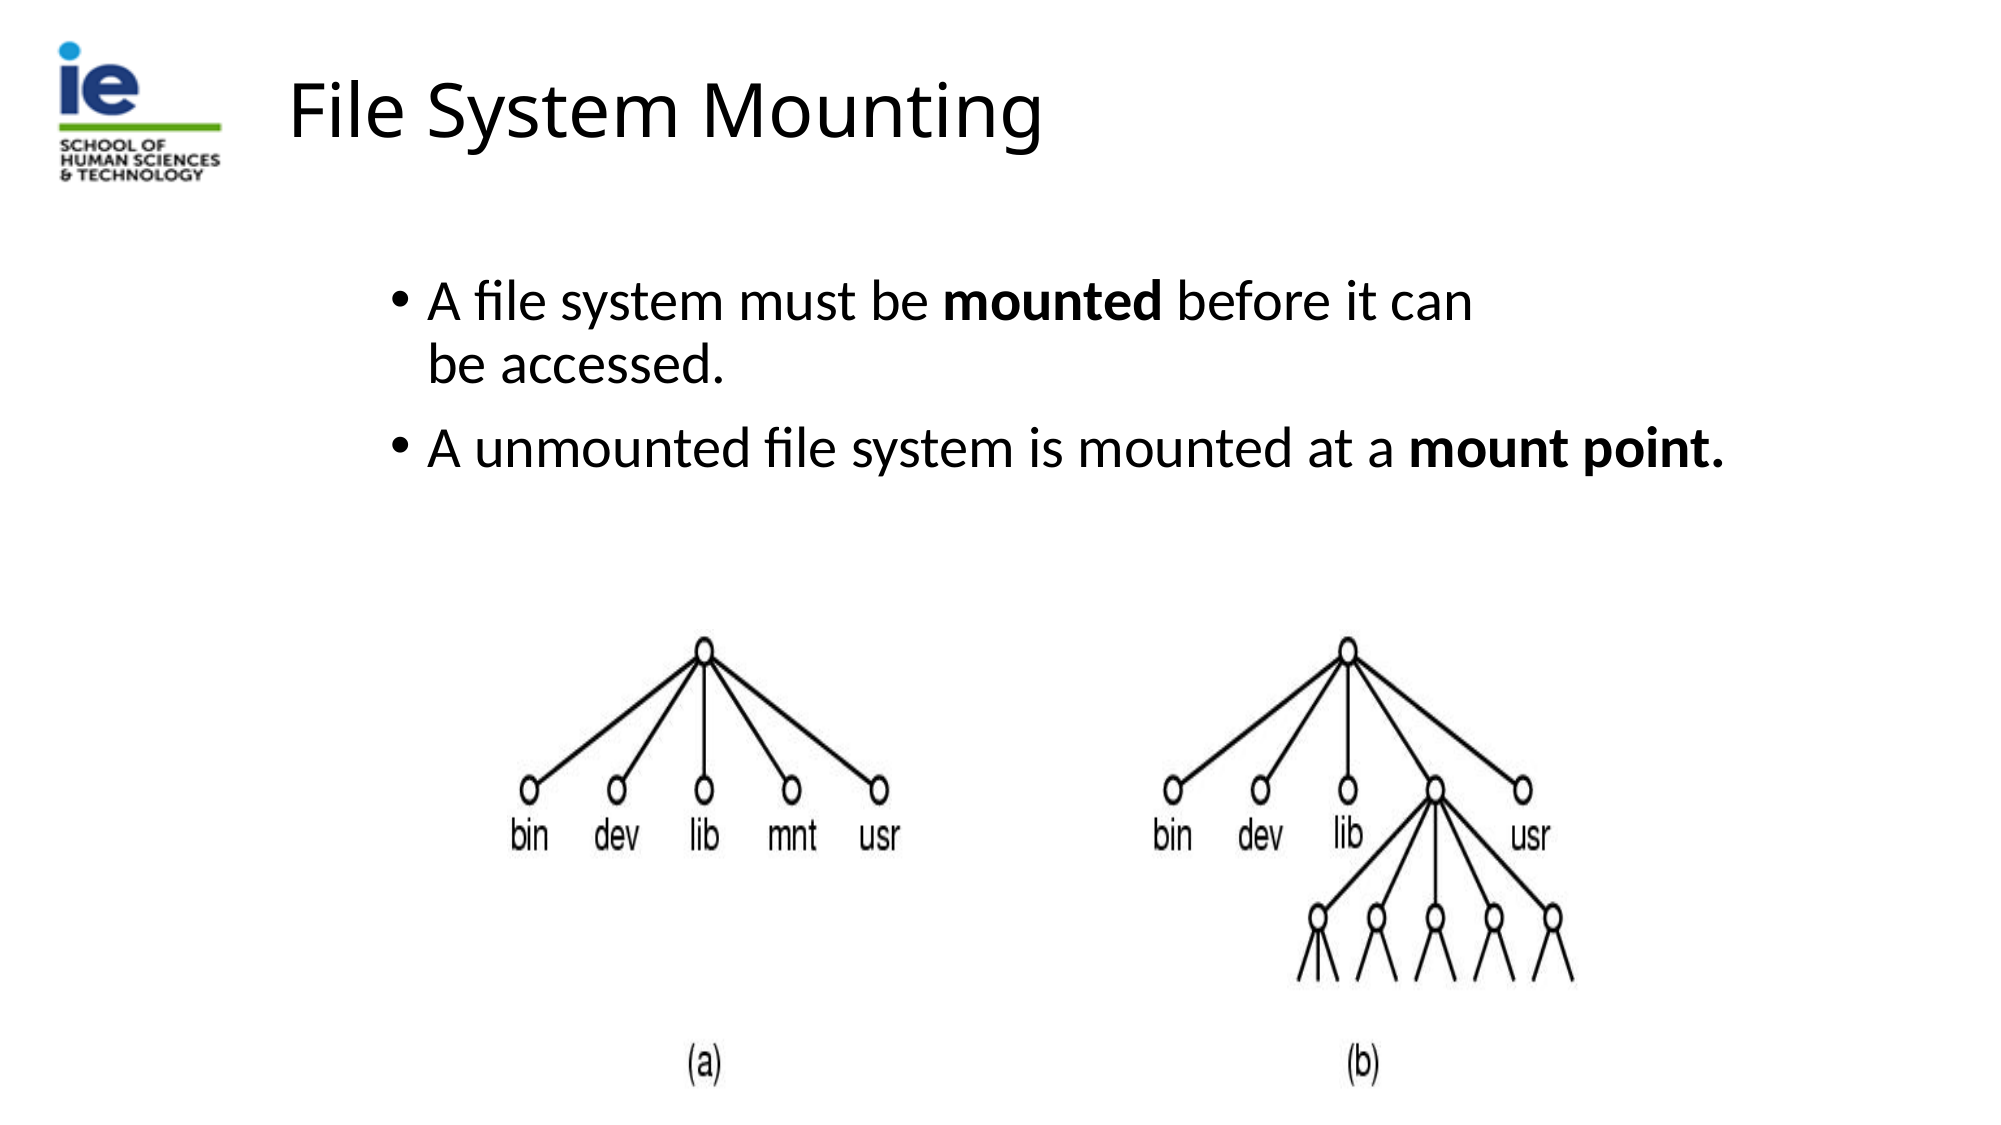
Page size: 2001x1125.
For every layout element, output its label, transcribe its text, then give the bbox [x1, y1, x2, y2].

list A file system must be mounted before it can be accessed. A unmounted file system is mounted at a mount point. [375, 262, 1750, 1113]
picture [42, 26, 256, 199]
title File System Mounting [272, 63, 2000, 164]
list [507, 629, 1580, 1091]
